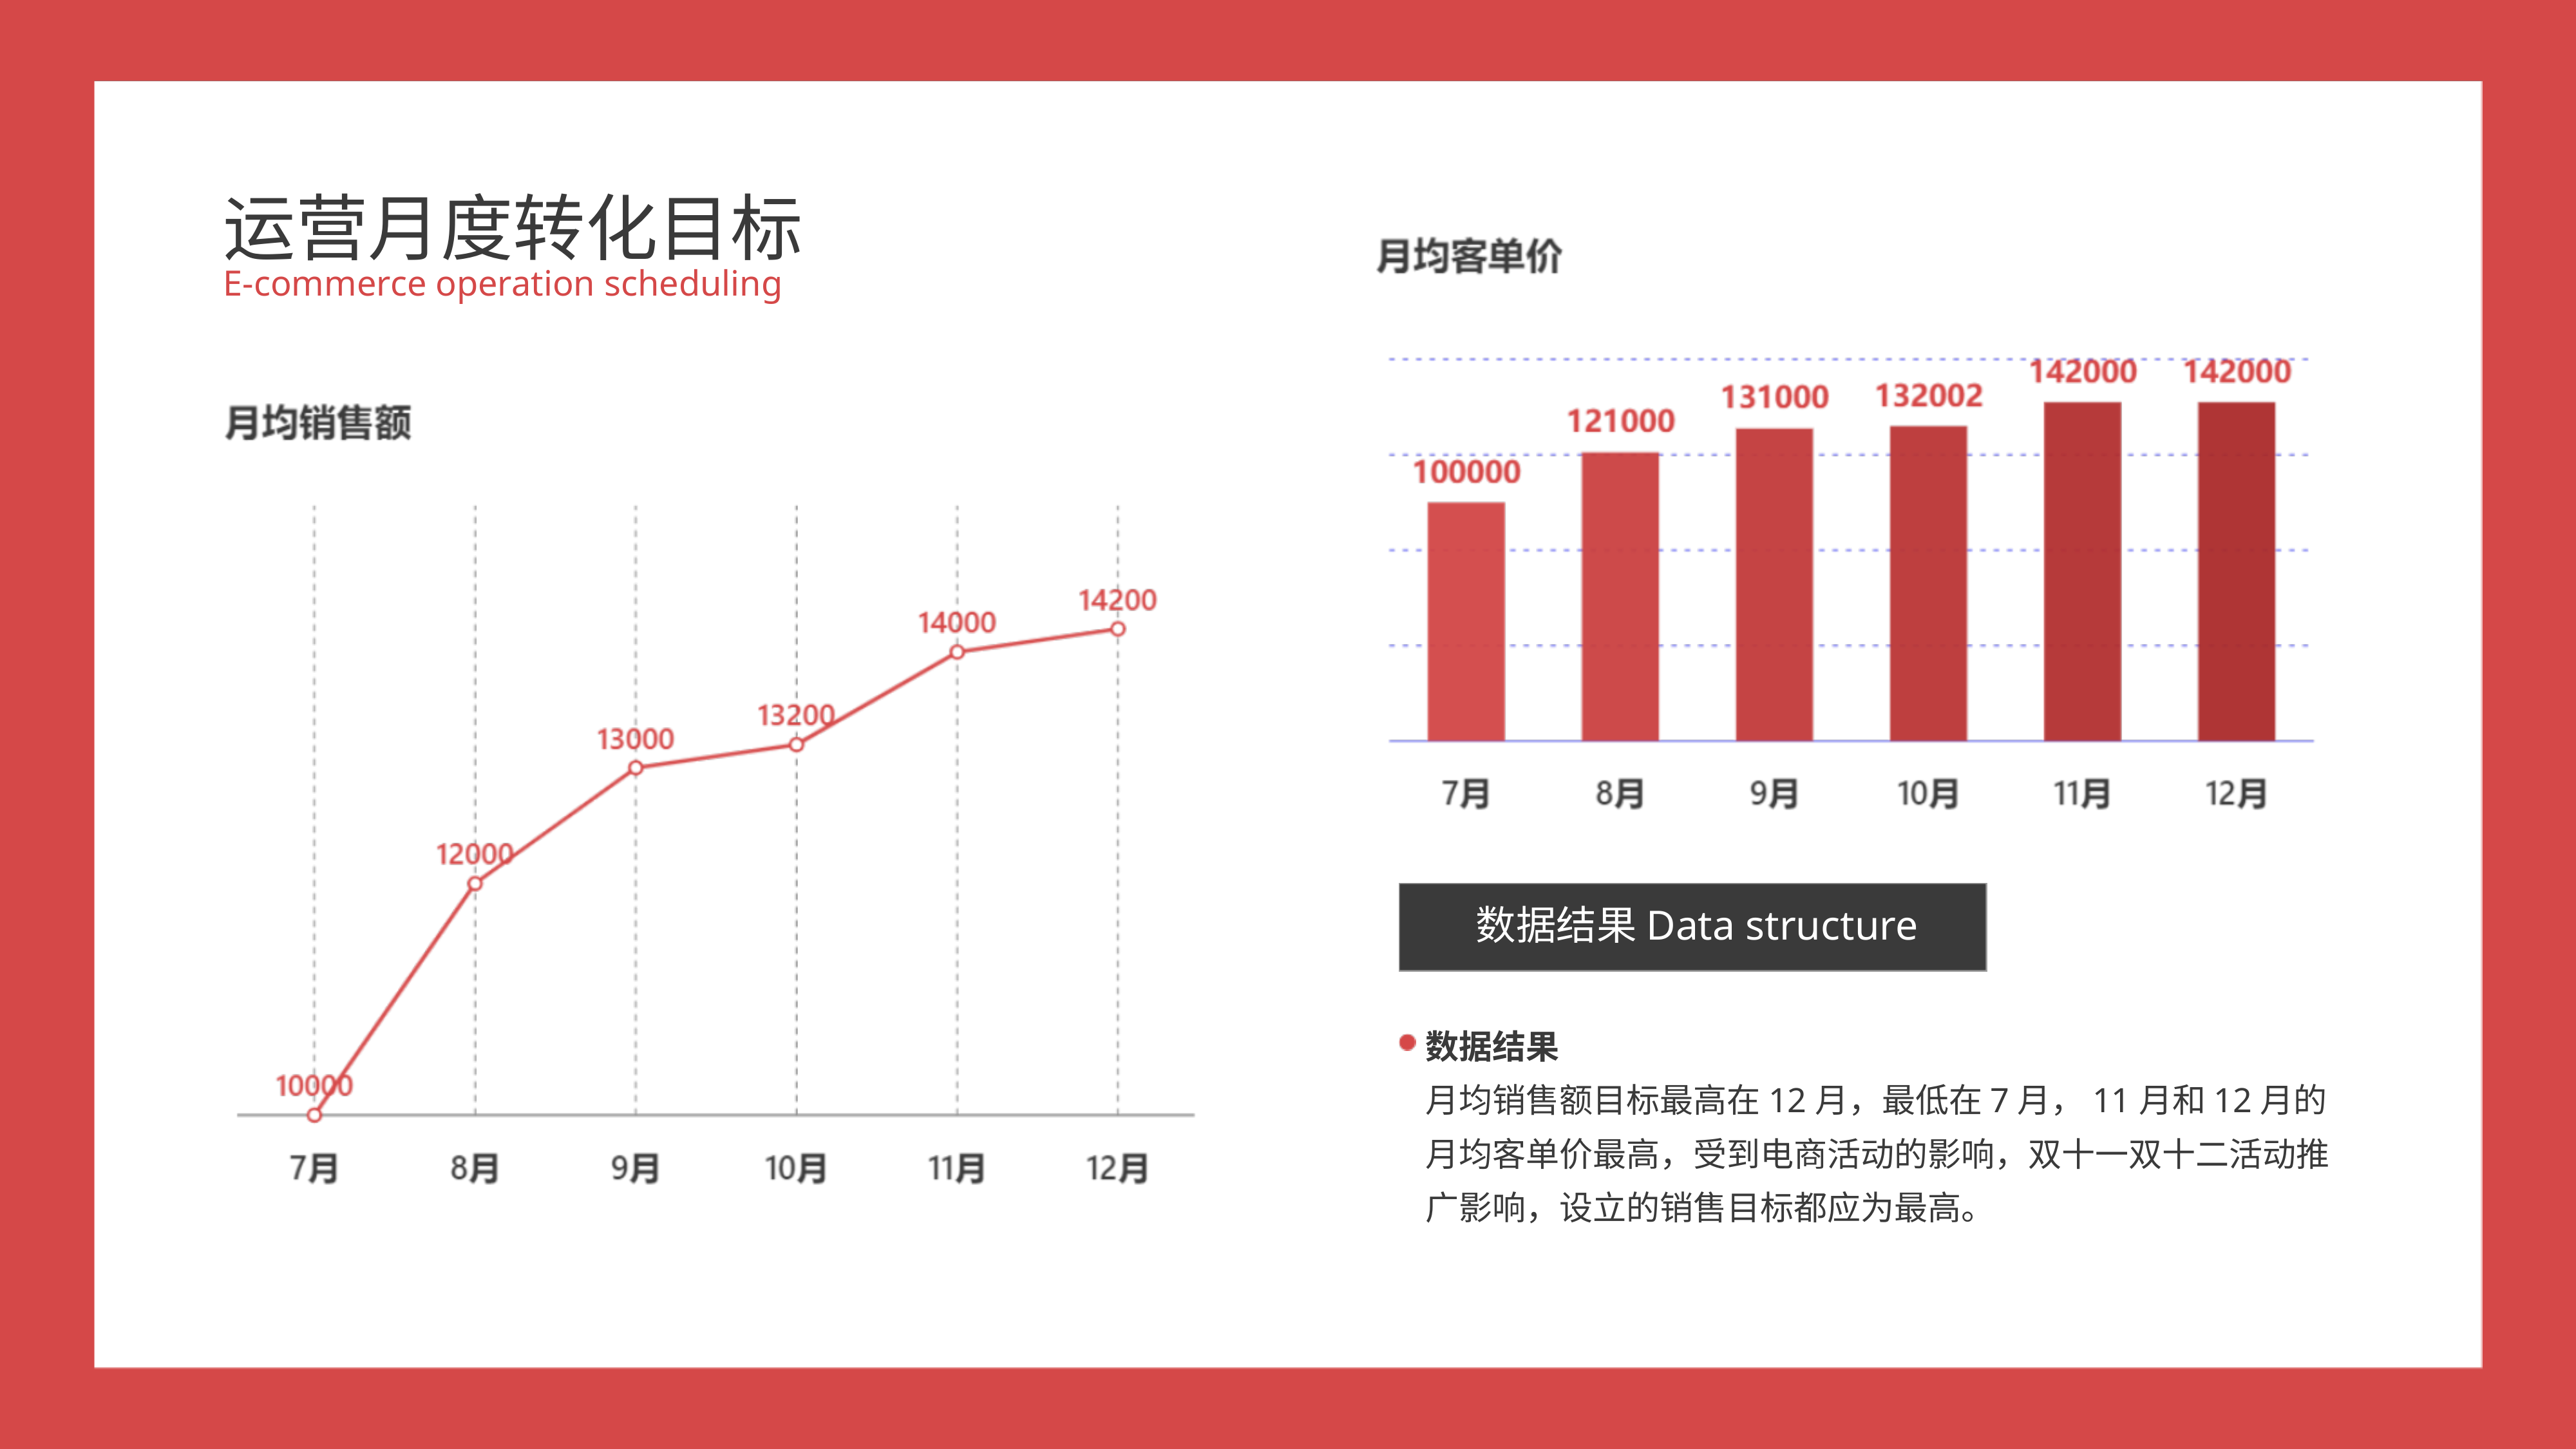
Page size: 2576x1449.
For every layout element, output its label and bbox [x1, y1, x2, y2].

picture [93, 80, 2483, 1369]
